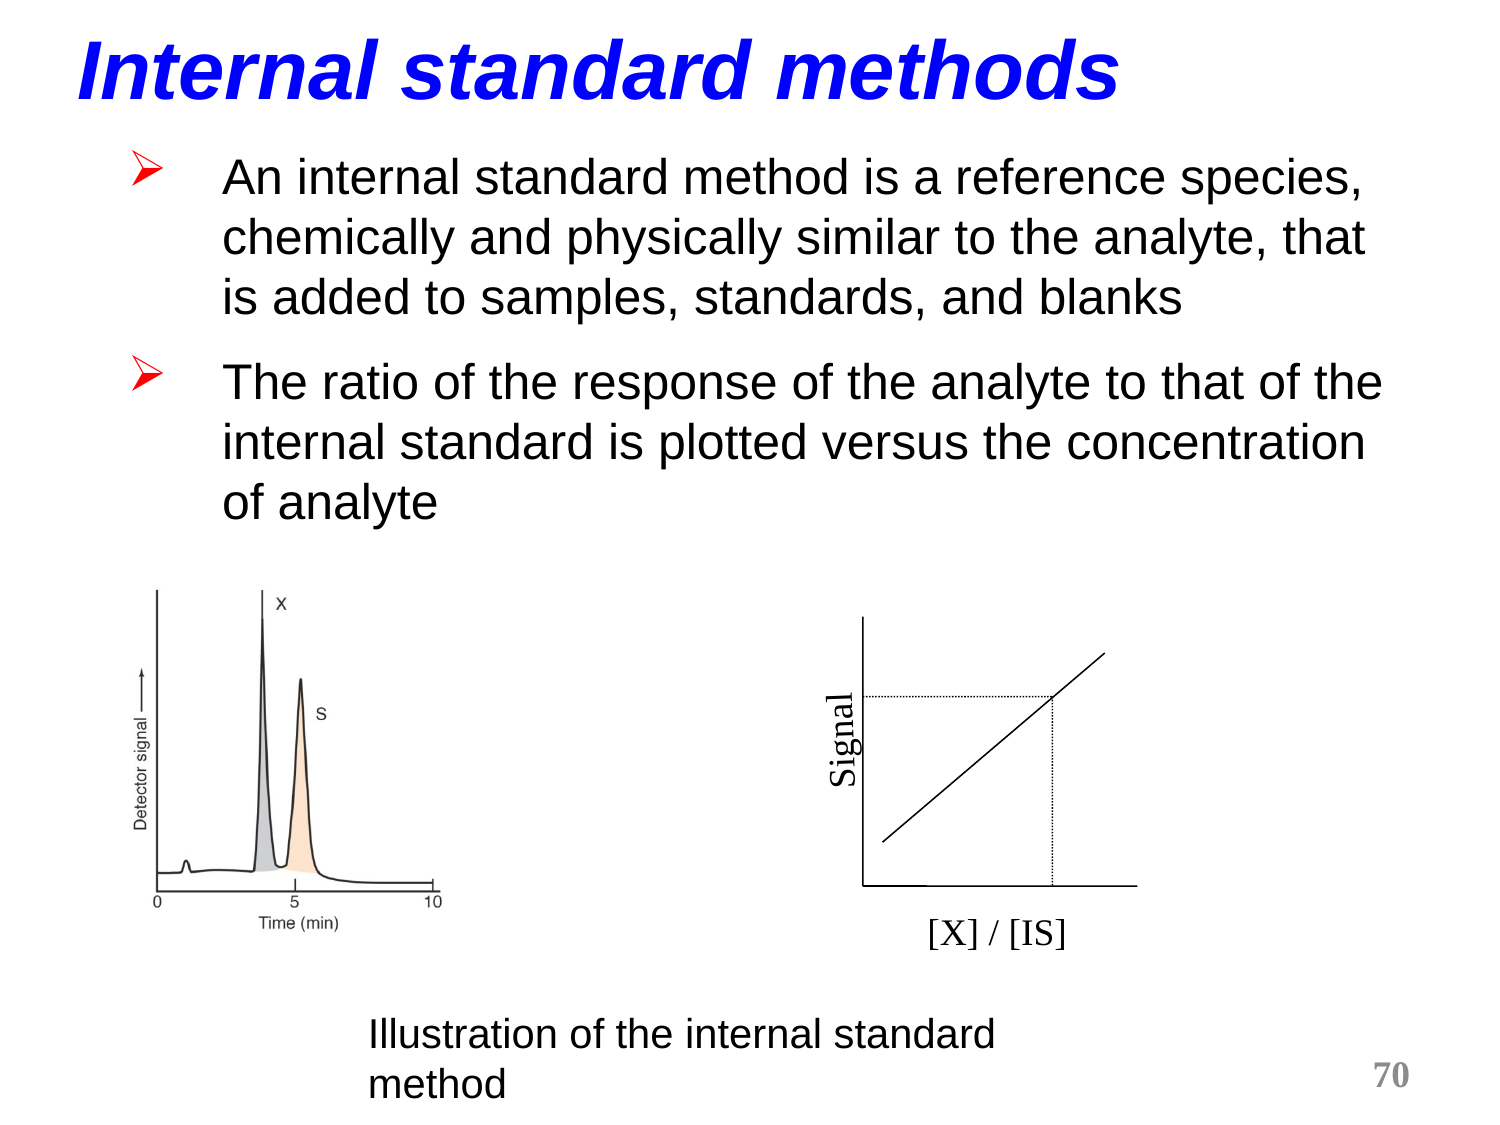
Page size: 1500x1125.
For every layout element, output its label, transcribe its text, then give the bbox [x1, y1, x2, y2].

picture [123, 581, 450, 938]
text_box Illustration of the internal standard method [353, 999, 1050, 1115]
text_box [808, 616, 1138, 962]
text_box An internal standard method is a reference species, chemically and physically similar to the analyte, that is added to samples, standards, and blanks The ratio of the response of the analyte to that of the internal standard is plotted versus the concentration of analyte [113, 137, 1413, 538]
slide_number 70 [1074, 1042, 1425, 1103]
text_box Internal standard methods [62, 8, 1350, 124]
